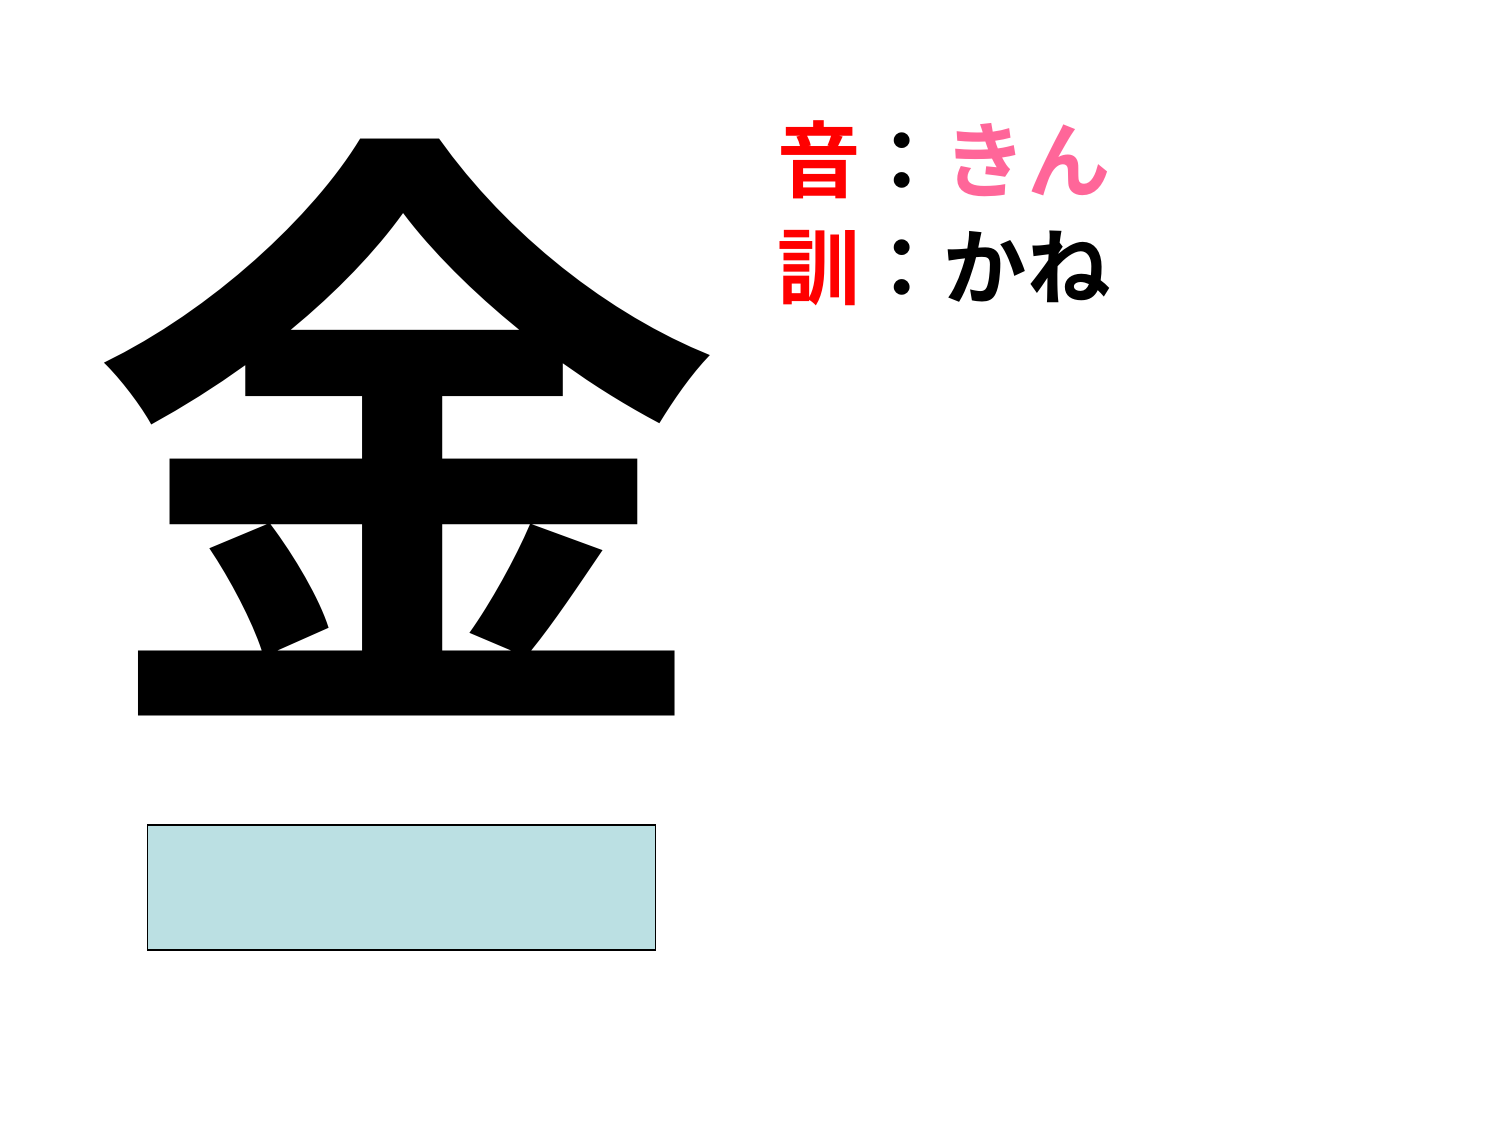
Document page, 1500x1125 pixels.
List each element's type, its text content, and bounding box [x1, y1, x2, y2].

text_box [147, 825, 656, 950]
list 音：きん 訓：かね [762, 112, 1425, 1005]
list 金 KIM [75, 125, 738, 1005]
